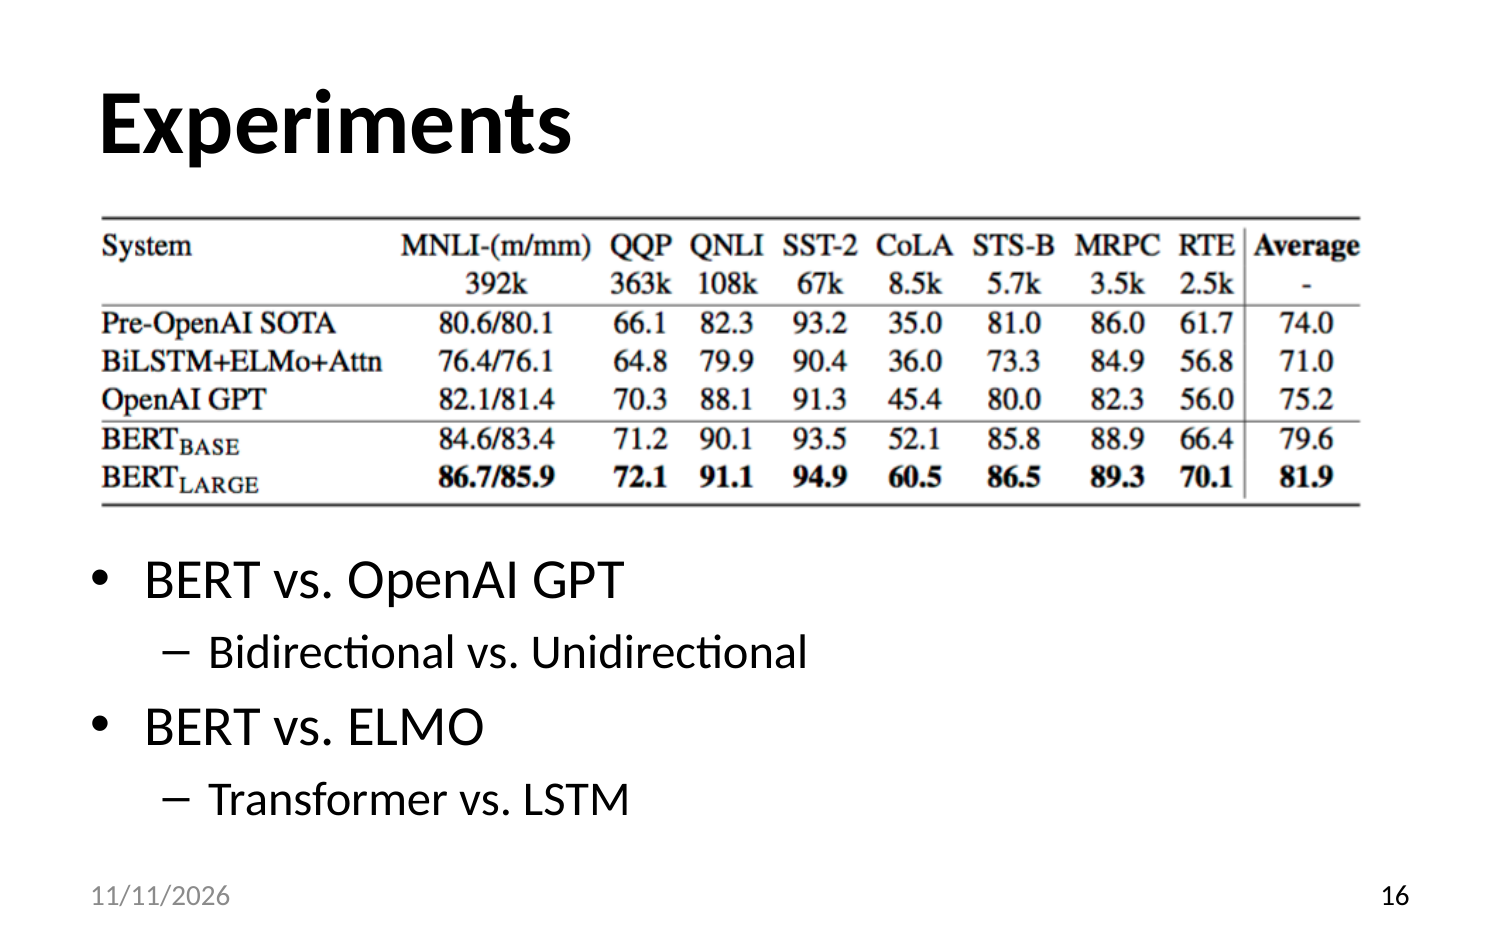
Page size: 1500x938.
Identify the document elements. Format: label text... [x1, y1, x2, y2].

picture [95, 201, 1364, 517]
list BERT vs. OpenAI GPT Bidirectional vs. Unidirectional BERT vs. ELMO Transformer vs. LSTM [75, 218, 1425, 838]
text_box Experiments [74, 37, 597, 197]
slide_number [75, 868, 425, 919]
slide_number 16 [1074, 868, 1425, 919]
